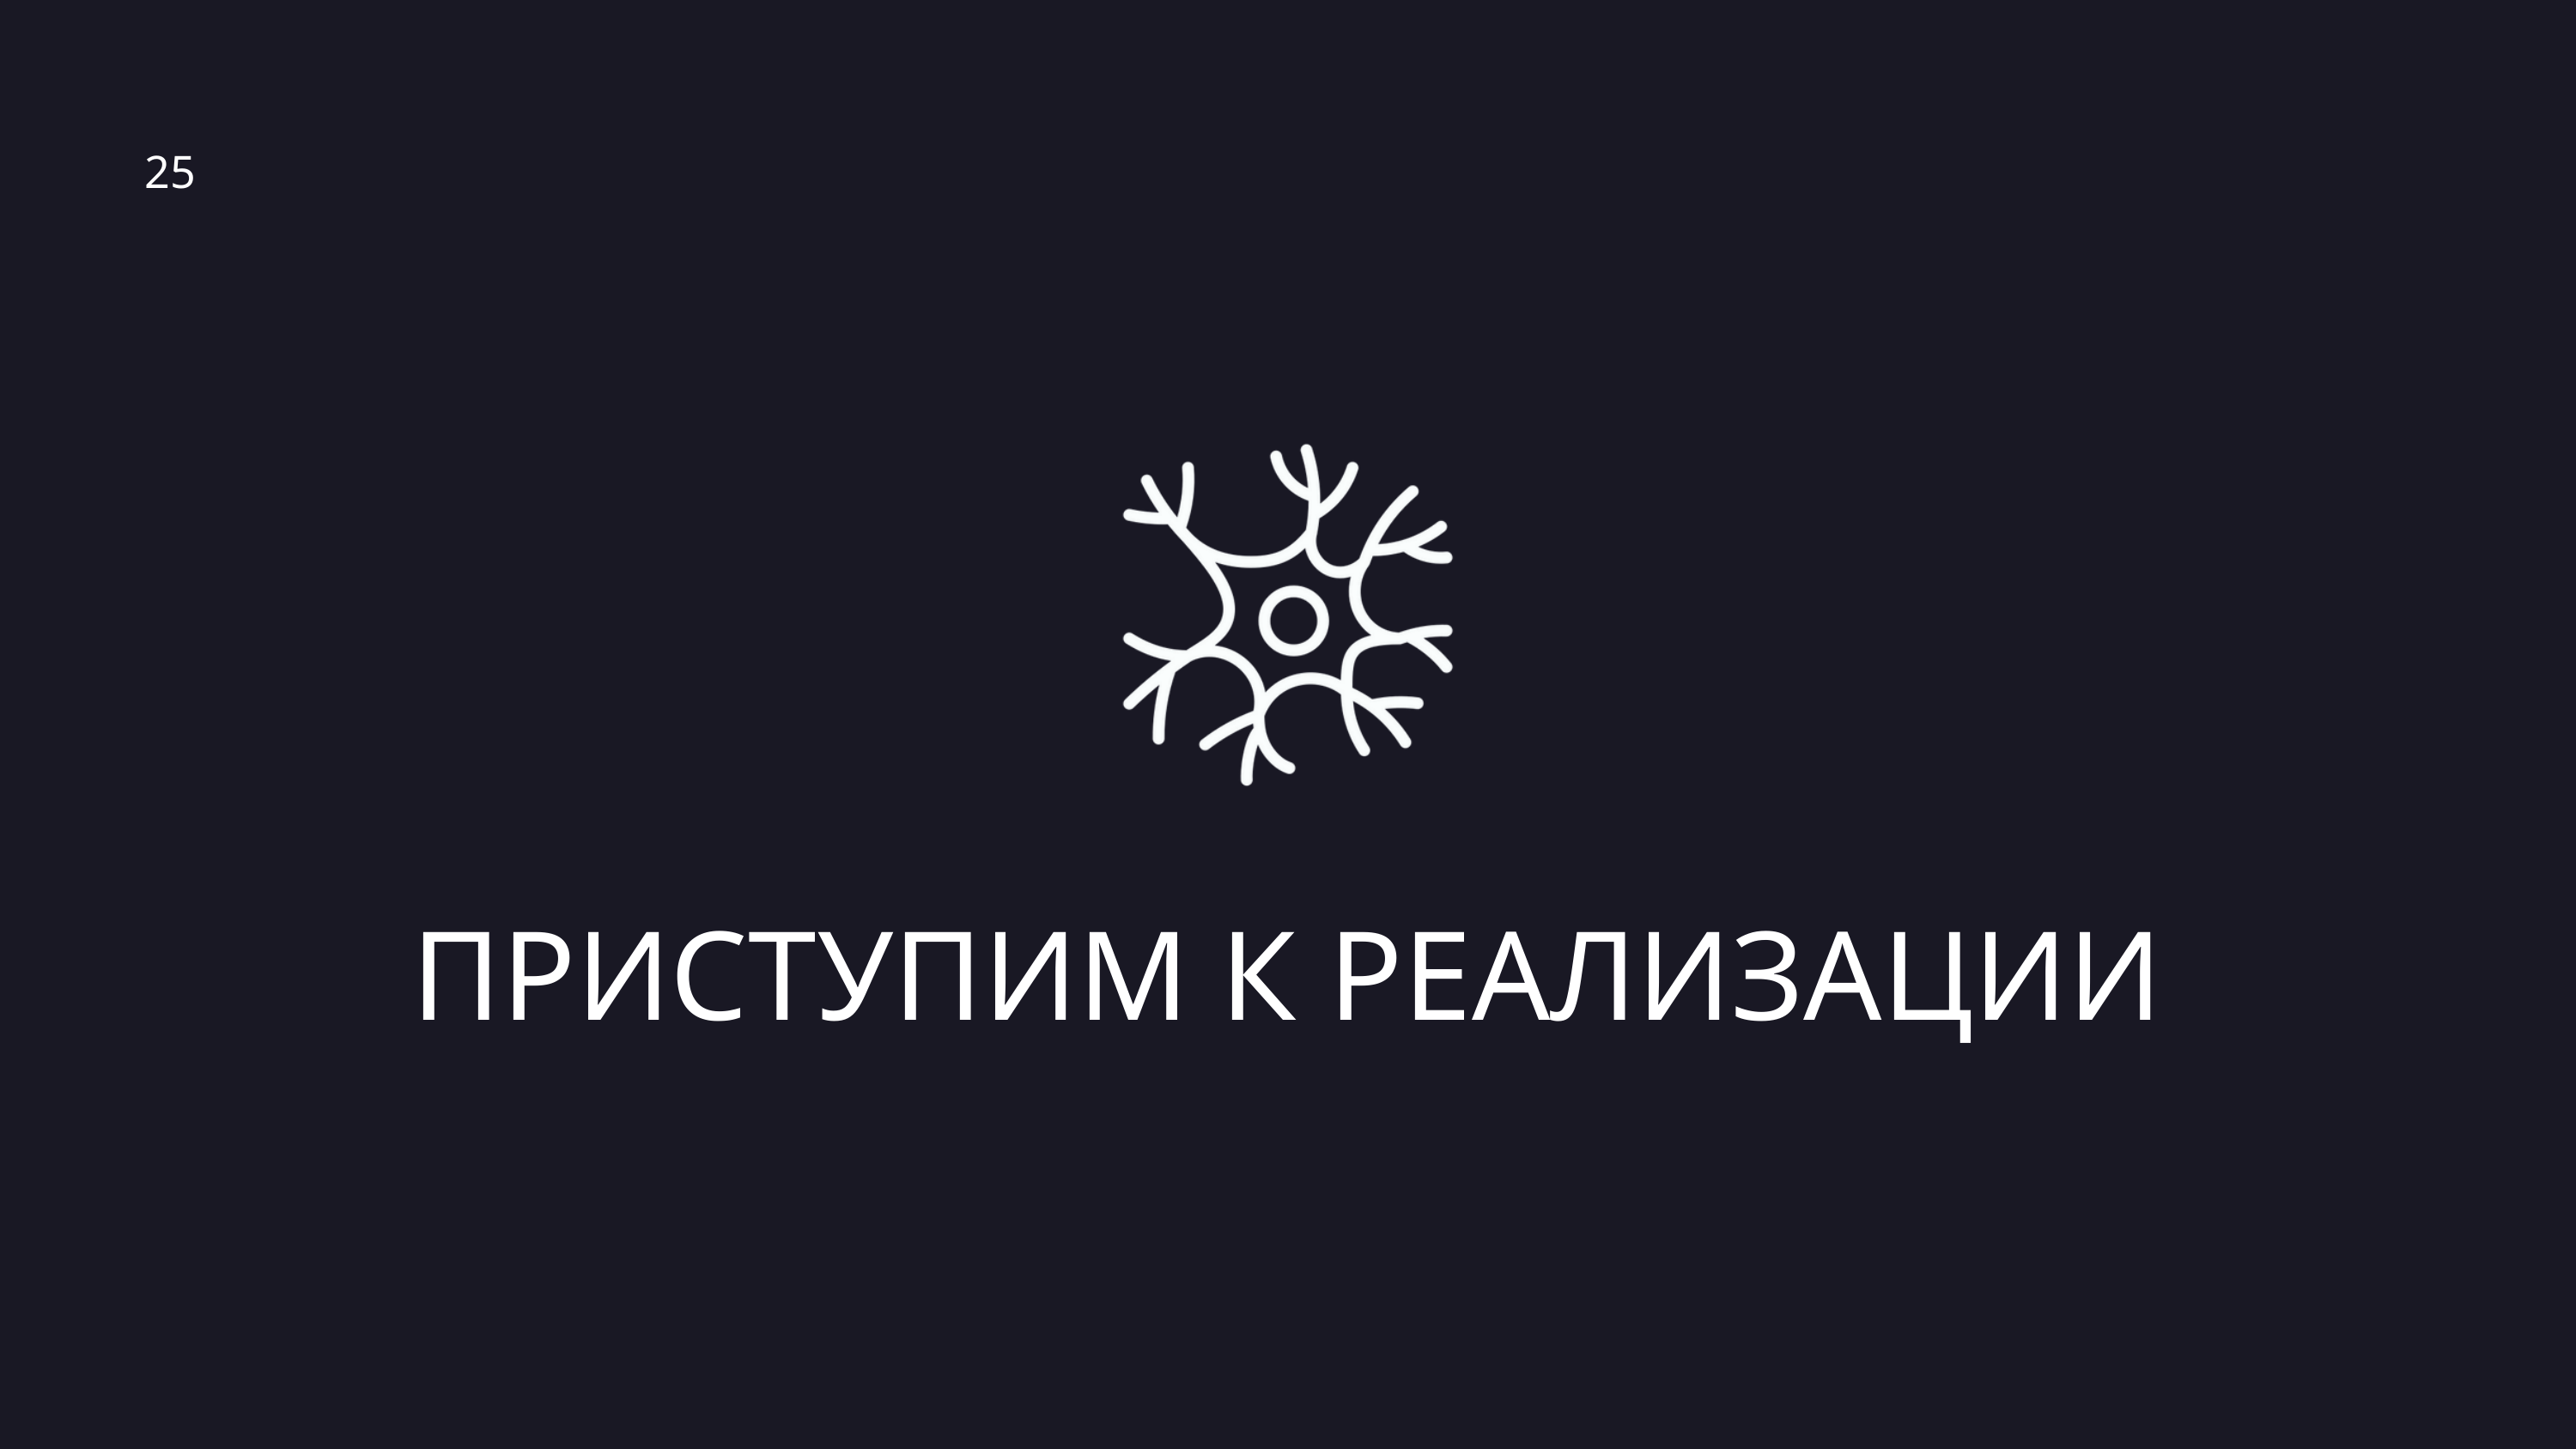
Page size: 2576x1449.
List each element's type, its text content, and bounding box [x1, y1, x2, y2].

picture [1099, 427, 1477, 804]
text_box ПРИСТУПИМ К РЕАЛИЗАЦИИ [275, 897, 2300, 1046]
text_box 25 [144, 143, 325, 197]
